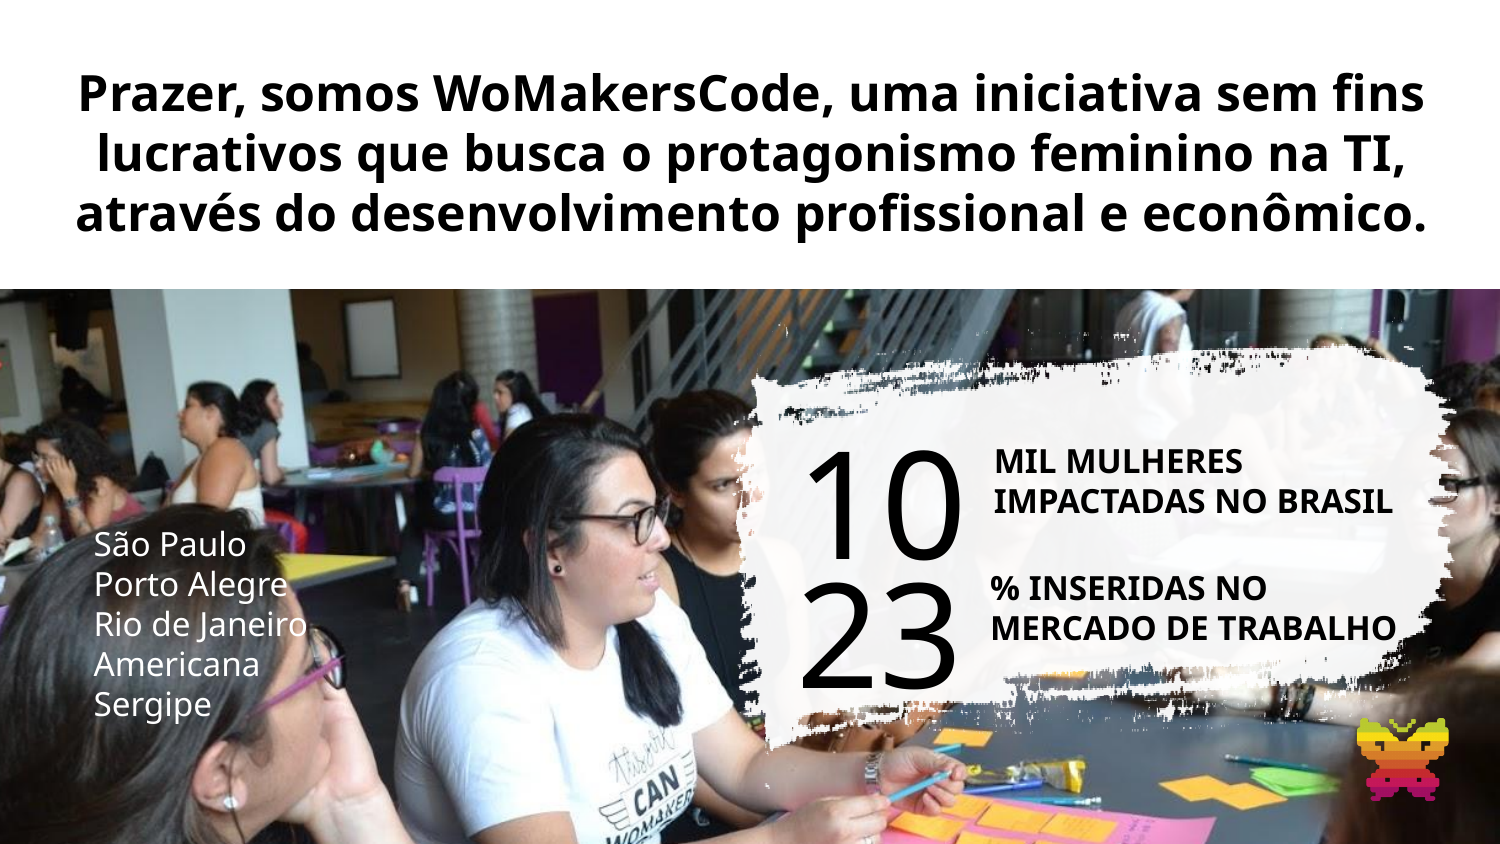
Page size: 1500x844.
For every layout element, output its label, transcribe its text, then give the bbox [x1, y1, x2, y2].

picture [0, 280, 1500, 844]
title Prazer, somos WoMakersCode, uma iniciativa sem fins lucrativos que busca o protagonismo feminino na TI, através do desenvolvimento profissional e econômico. [43, 46, 1461, 270]
